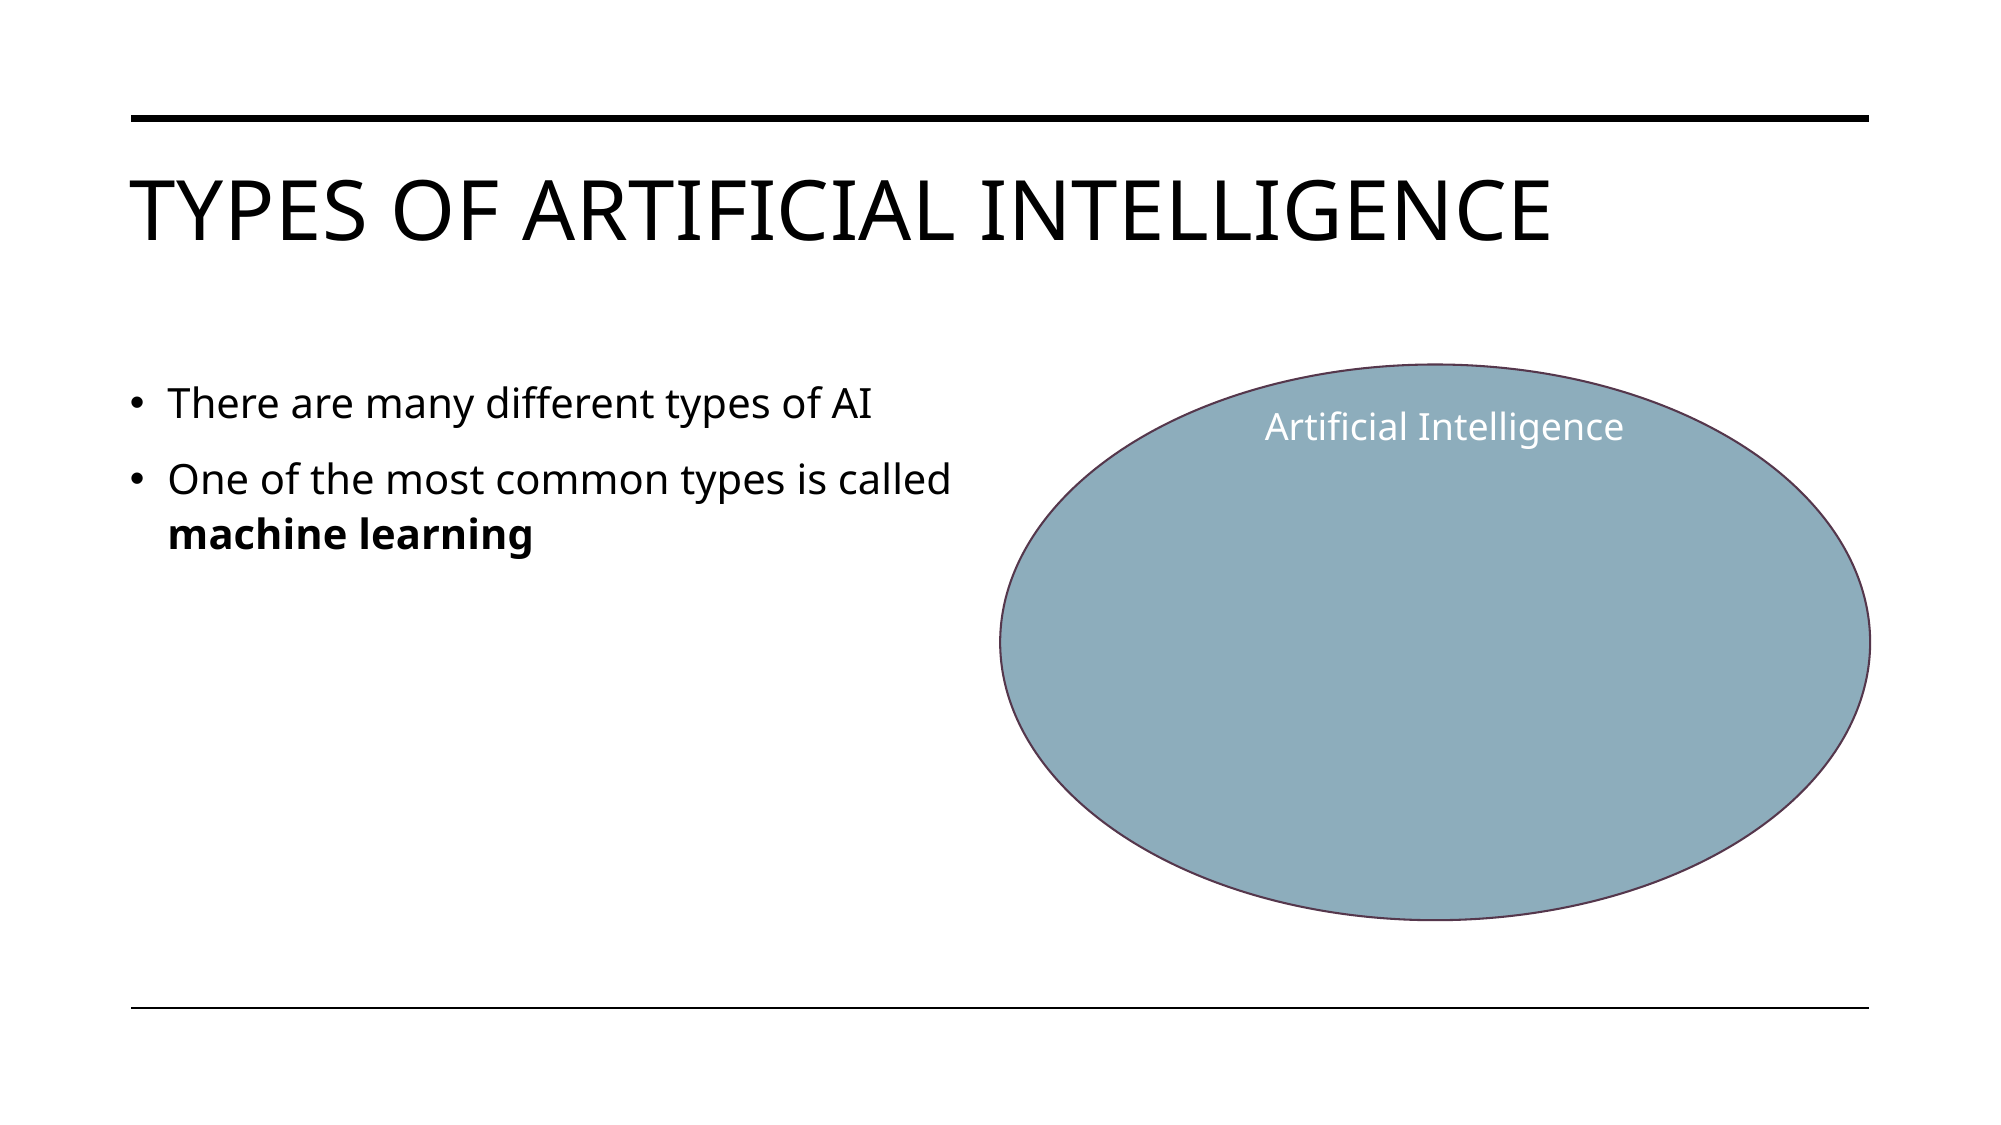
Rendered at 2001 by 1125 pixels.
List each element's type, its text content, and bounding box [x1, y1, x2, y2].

text_box Artificial Intelligence [1249, 395, 1658, 456]
list There are many different types of AI One of the most common types is called machine learning [114, 364, 998, 978]
text_box [999, 363, 1872, 922]
title Types of Artificial intelligence [114, 149, 1869, 365]
